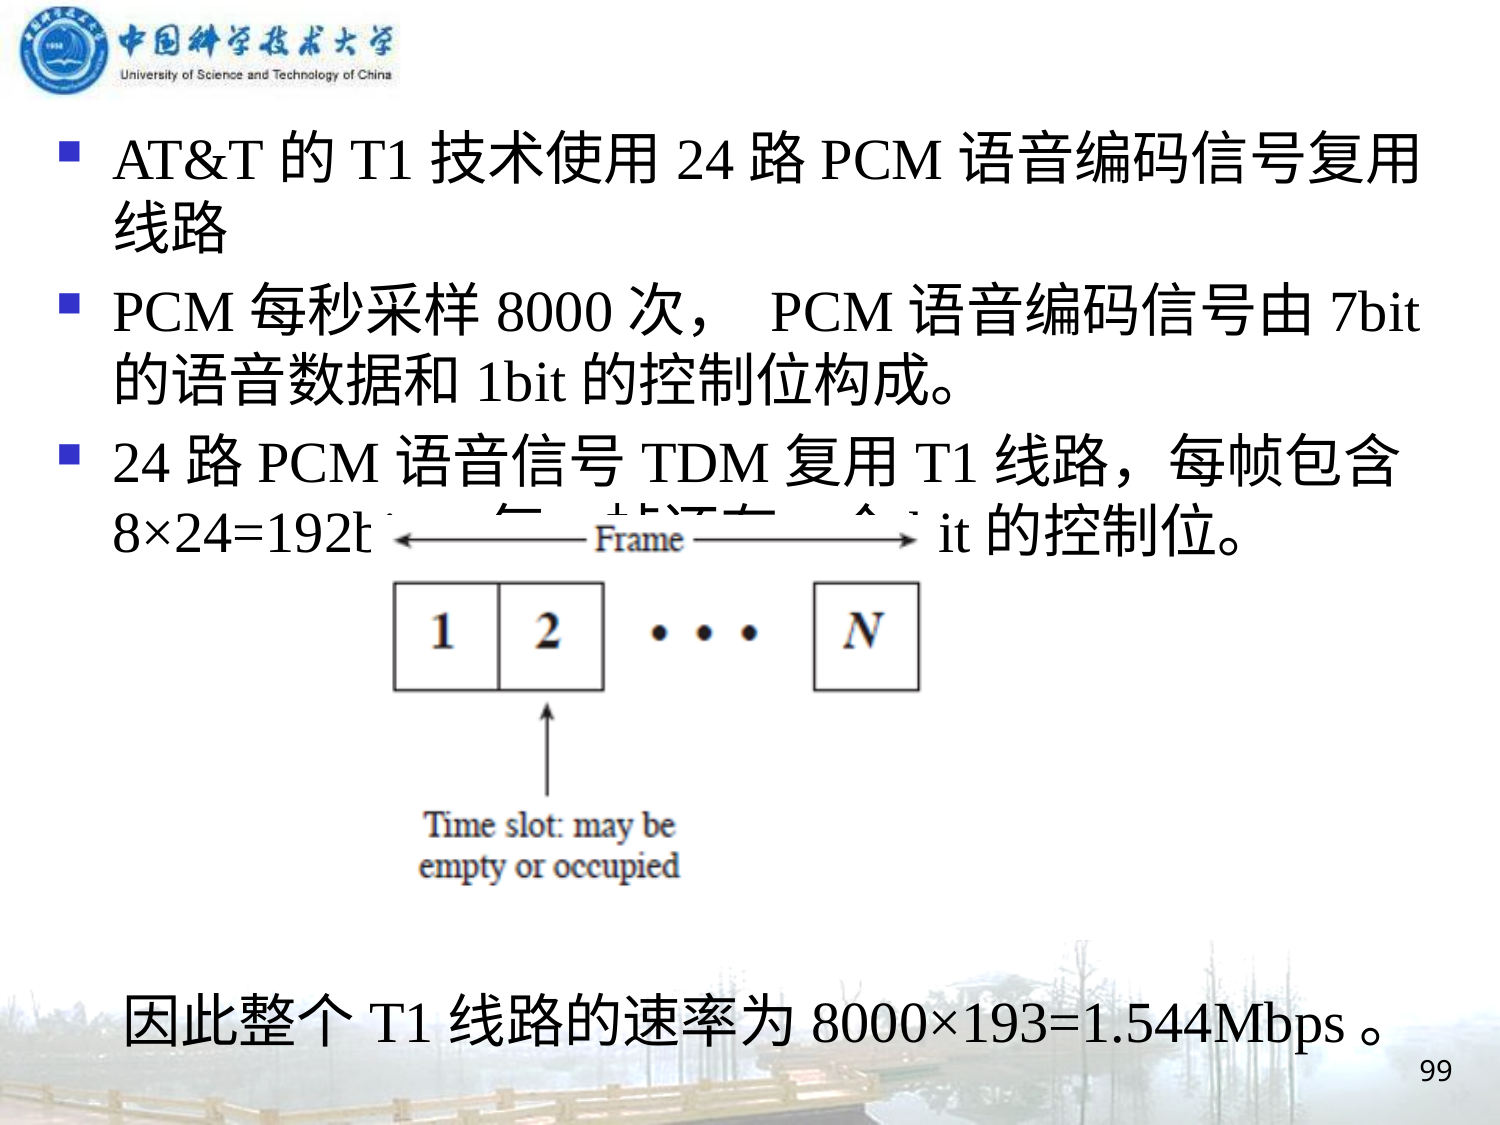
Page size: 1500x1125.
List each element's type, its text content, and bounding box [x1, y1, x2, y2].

picture [371, 514, 939, 894]
picture [0, 0, 422, 103]
slide_number 85 [0, 940, 1500, 1125]
slide_number 99 [1154, 1023, 1468, 1100]
list AT&T的T1技术使用24路PCM语音编码信号复用线路 PCM每秒采样8000次， PCM语音编码信号由7bit的语音数据和1bit的控制位构成。 24路PCM语音信号TDM复用T1线路，每帧包含8×24=192bit。每一帧还有一个bit的控制位。 因此整个T1线路的速率为8000×193=1.544Mbps。 [40, 113, 1470, 1007]
